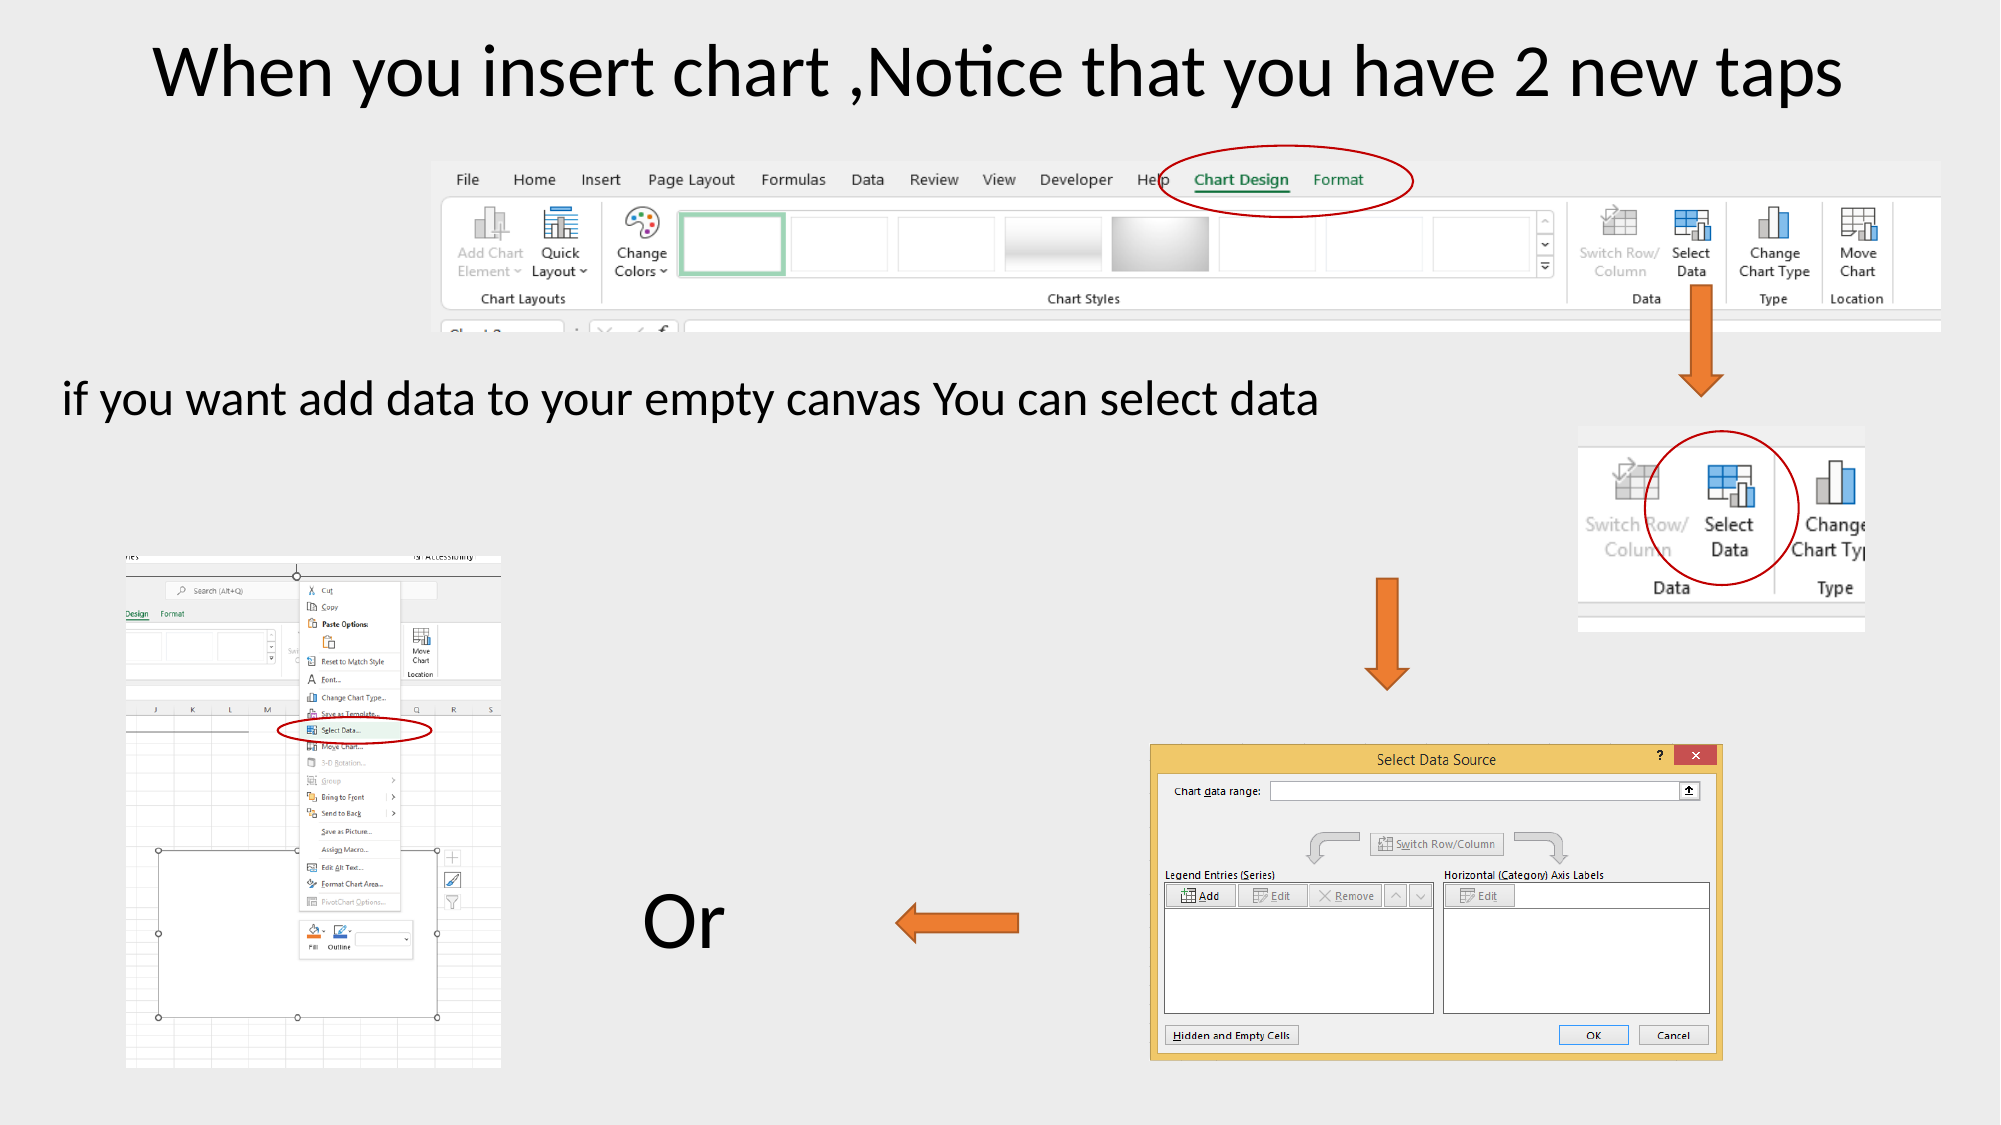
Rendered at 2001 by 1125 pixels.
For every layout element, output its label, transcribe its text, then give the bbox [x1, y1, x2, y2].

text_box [126, 556, 1019, 1068]
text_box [431, 145, 1941, 332]
text_box [1364, 632, 1411, 691]
picture [1149, 743, 1723, 1061]
text_box When you insert chart ,Notice that you have 2 new taps [64, 14, 1917, 120]
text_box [35, 285, 1865, 632]
